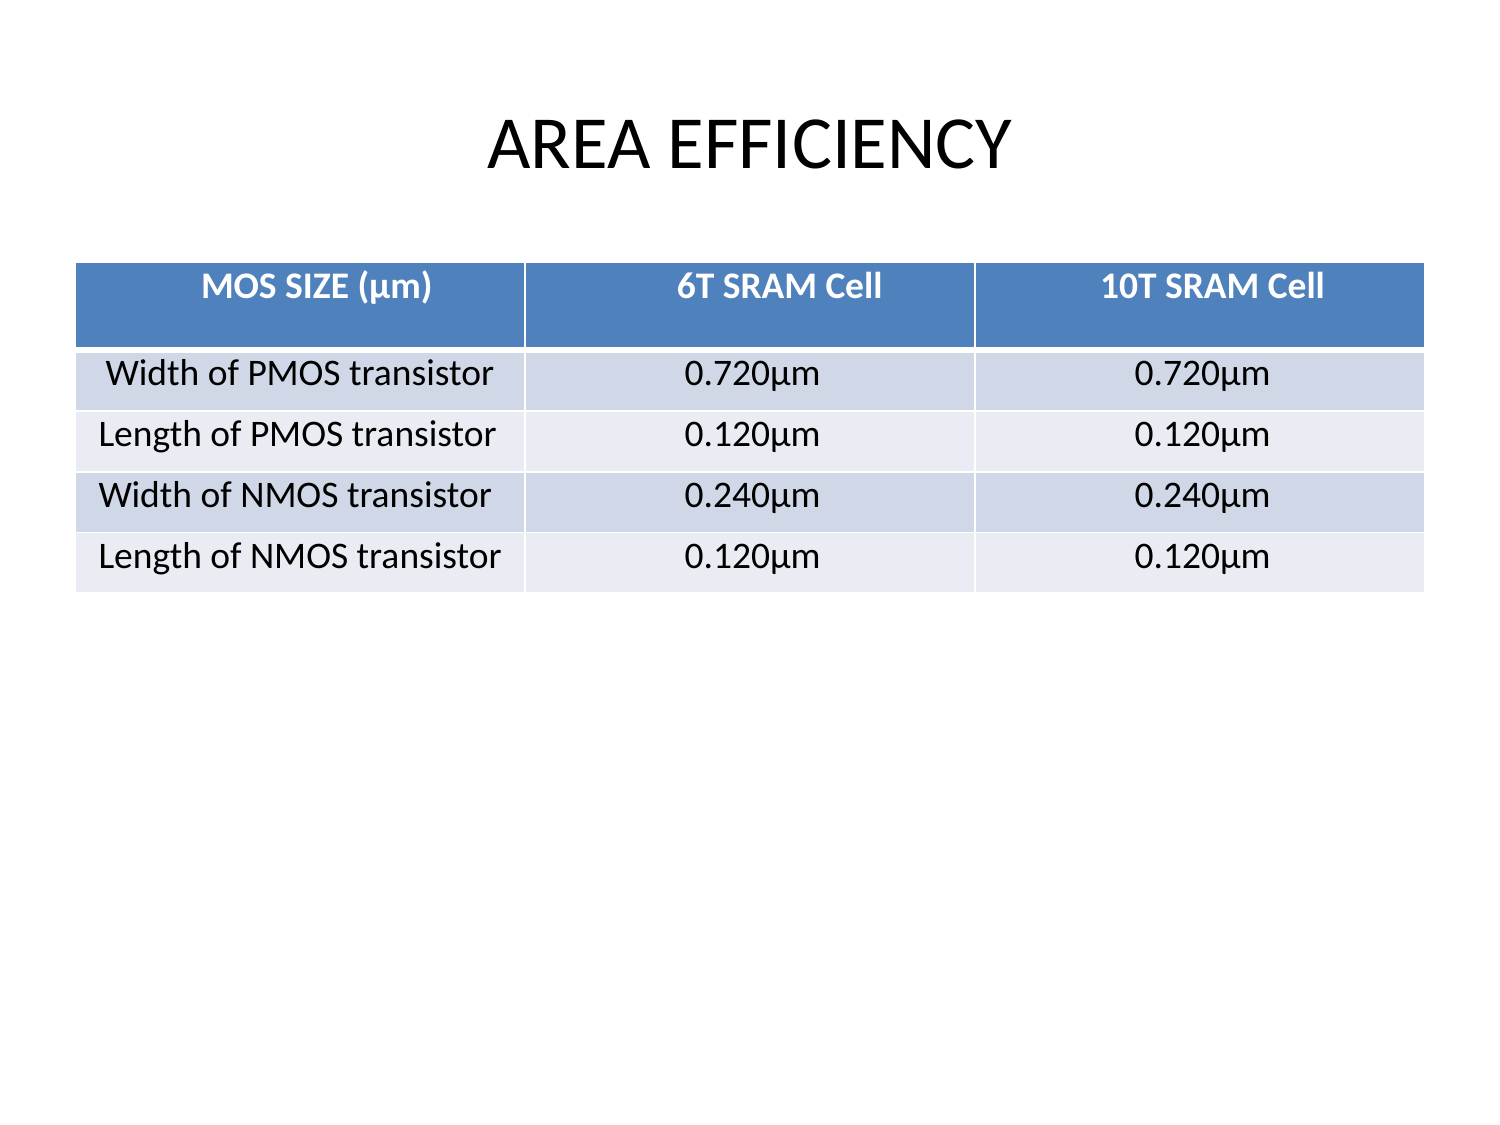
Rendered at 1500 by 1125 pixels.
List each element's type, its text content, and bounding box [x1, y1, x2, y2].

table_header MOS SIZE (µm) [76, 263, 524, 347]
table_cell 0.720µm [526, 353, 974, 410]
table_header 10T SRAM Cell [976, 263, 1424, 347]
table_cell 0.240µm [976, 473, 1424, 532]
table_cell 0.240µm [526, 473, 974, 532]
title AREA EFFICIENCY [75, 45, 1425, 233]
table_cell Width of NMOS transistor [76, 473, 524, 532]
table_cell Width of PMOS transistor [76, 353, 524, 410]
table_cell Length of NMOS transistor [76, 533, 524, 592]
table_cell 0.120µm [526, 533, 974, 592]
table_cell Length of PMOS transistor [76, 412, 524, 471]
table_cell 0.120µm [526, 412, 974, 471]
table_cell 0.120µm [976, 533, 1424, 592]
table_cell 0.120µm [976, 412, 1424, 471]
table_header 6T SRAM Cell [526, 263, 974, 347]
table_cell 0.720µm [976, 353, 1424, 410]
